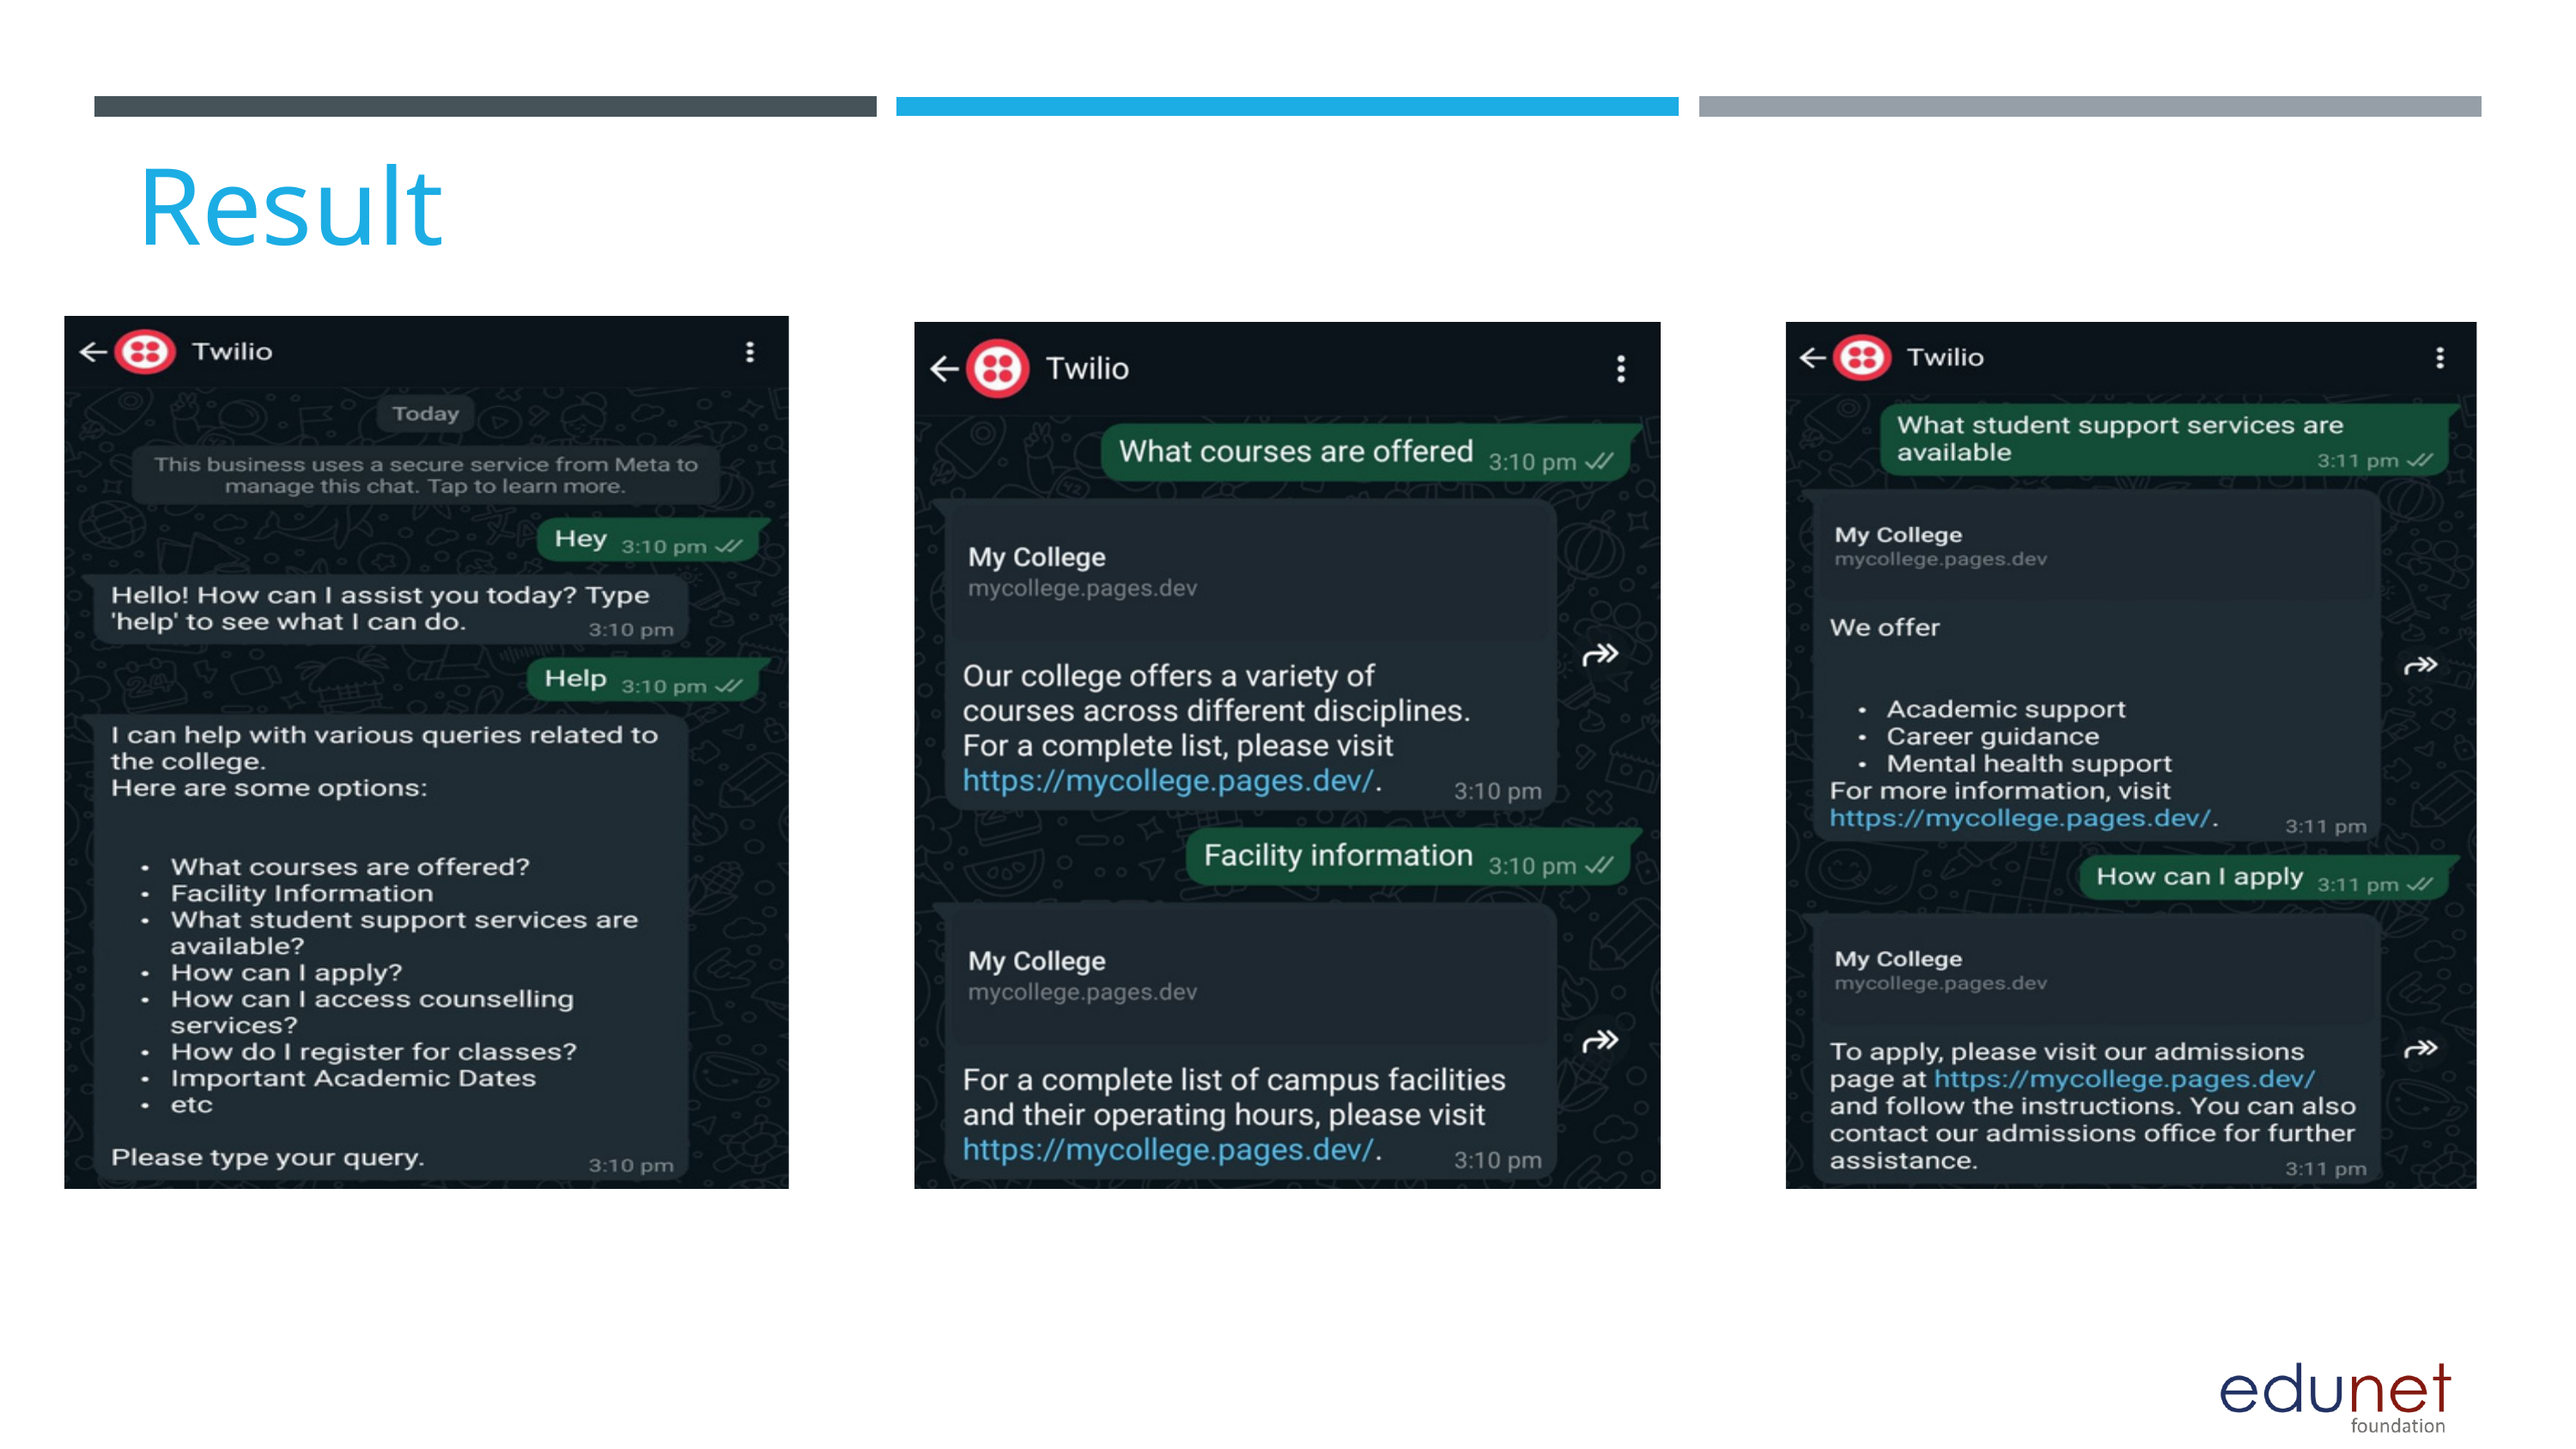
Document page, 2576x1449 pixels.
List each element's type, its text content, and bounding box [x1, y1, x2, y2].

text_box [94, 96, 878, 118]
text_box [1698, 95, 2482, 118]
text_box [2215, 1360, 2454, 1437]
text_box Result [136, 138, 2440, 266]
text_box [64, 316, 789, 1189]
text_box [914, 322, 1661, 1189]
text_box [1785, 322, 2477, 1189]
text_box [896, 96, 1680, 117]
